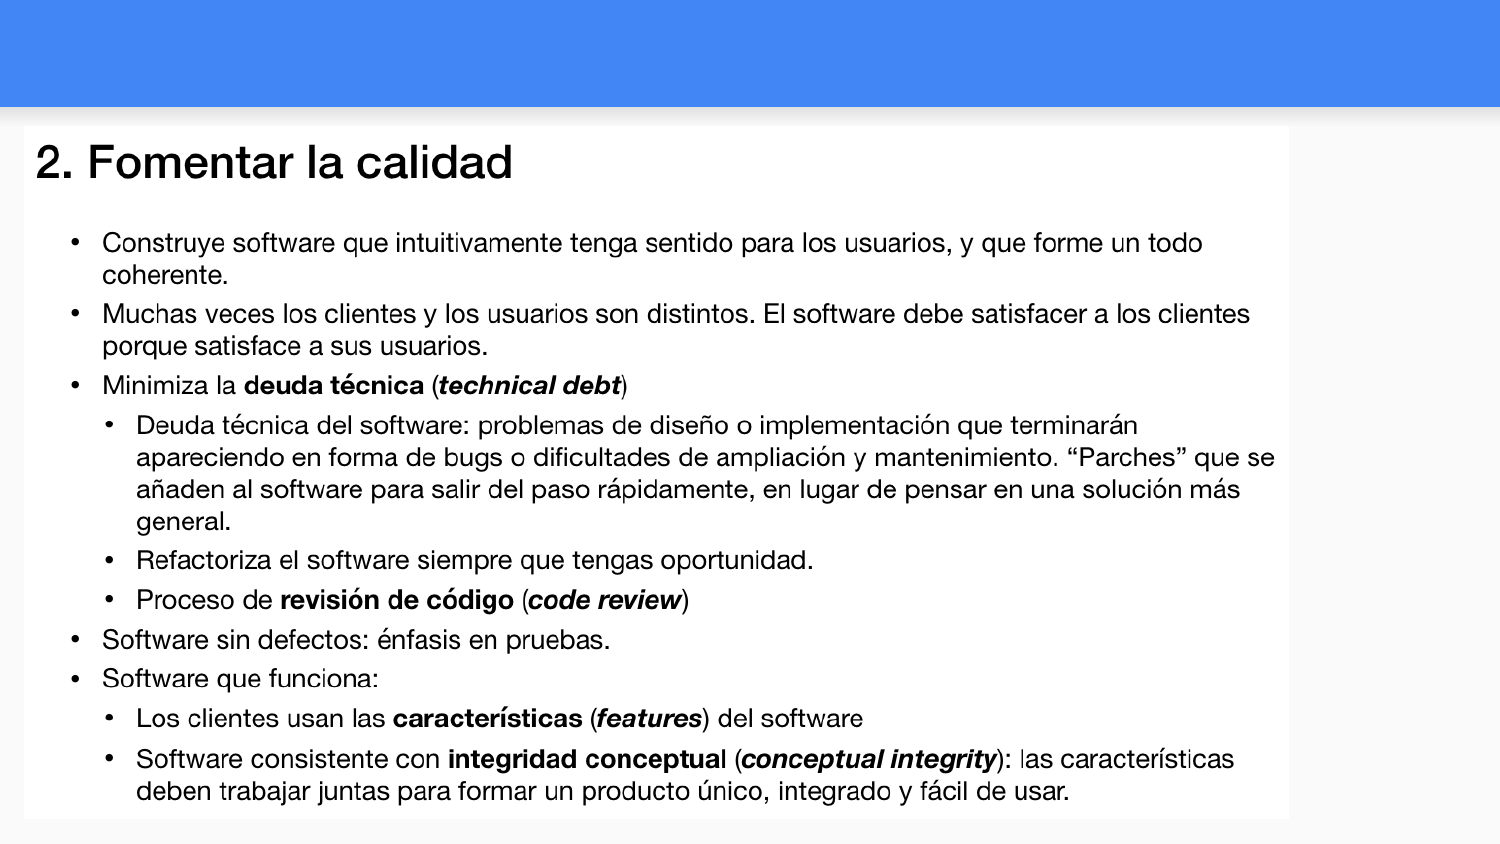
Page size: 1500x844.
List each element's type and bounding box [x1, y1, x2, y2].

picture [24, 126, 1289, 819]
